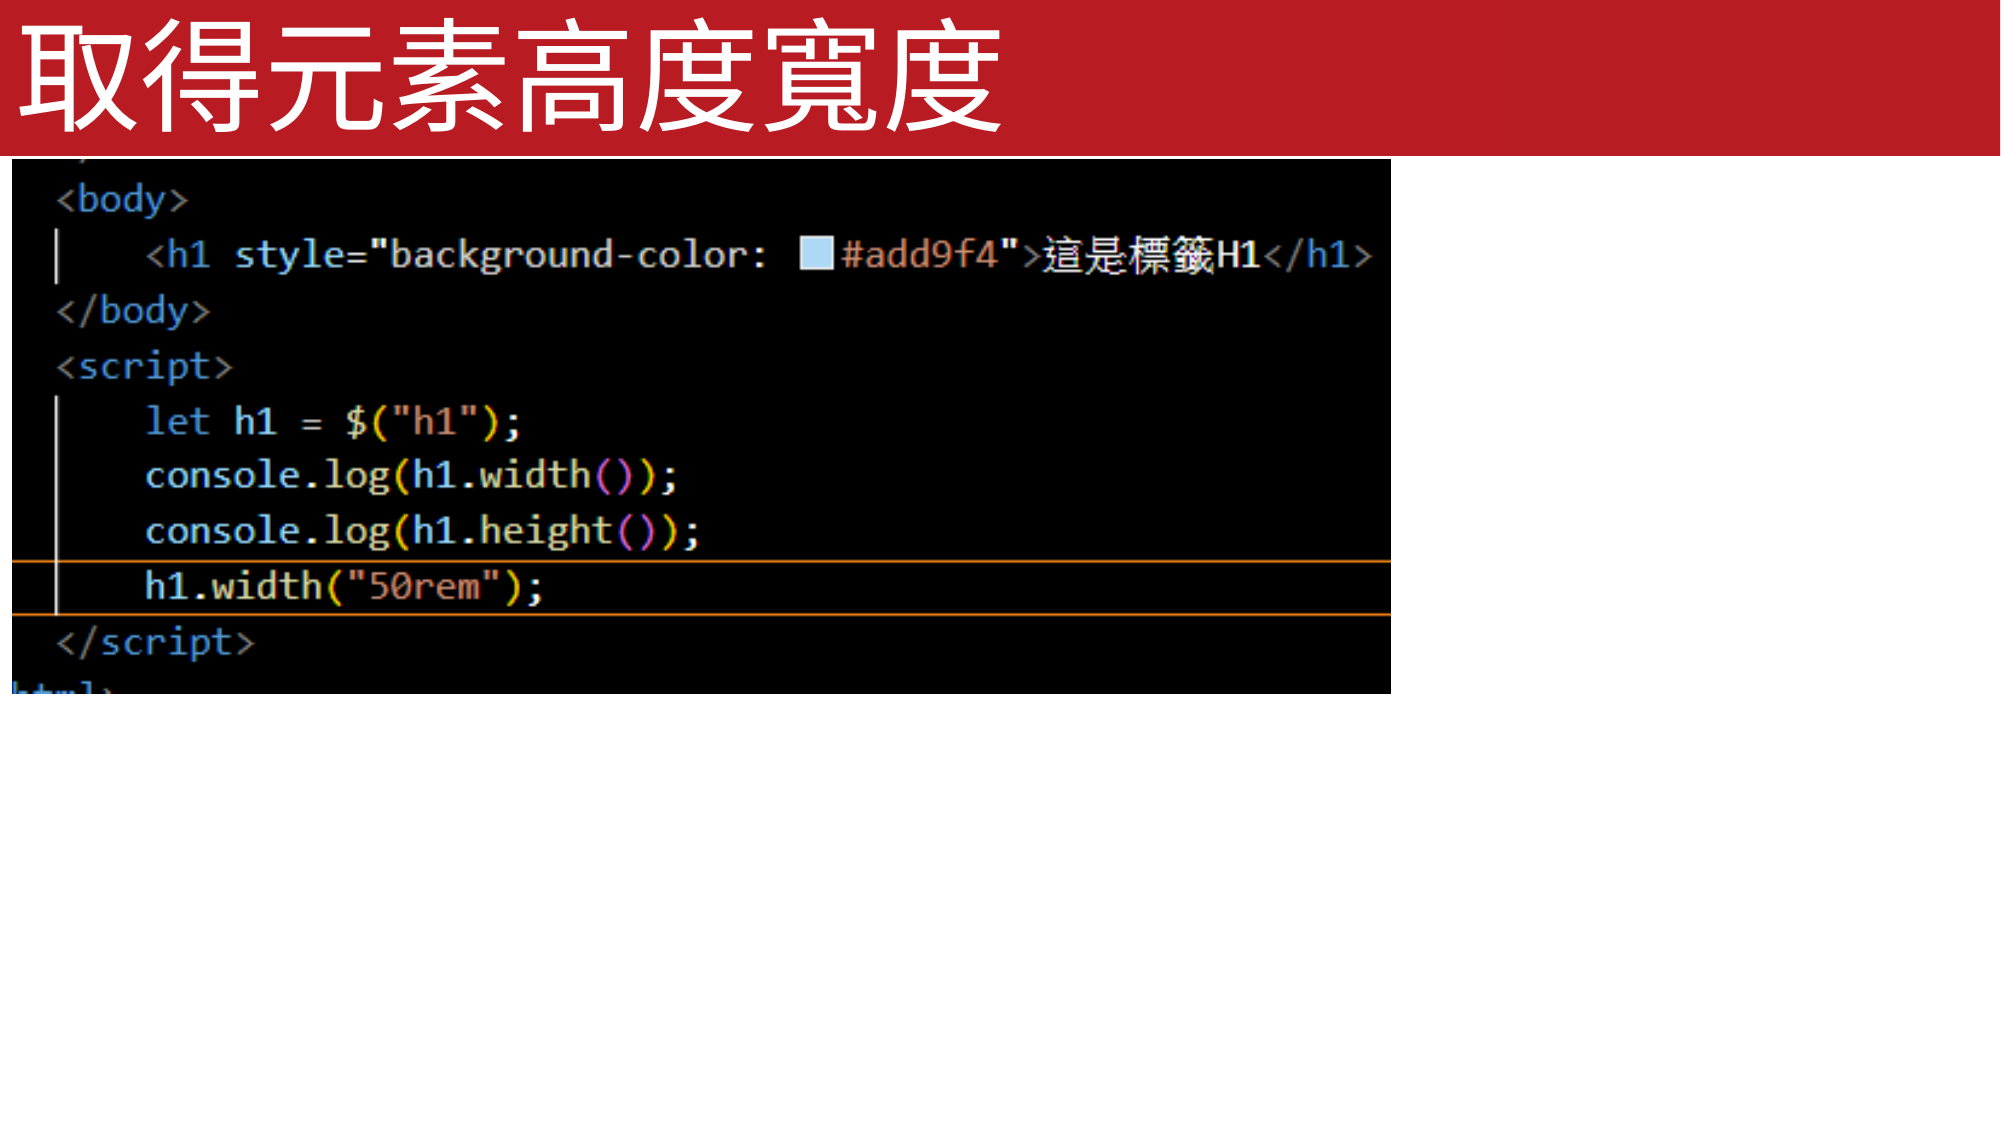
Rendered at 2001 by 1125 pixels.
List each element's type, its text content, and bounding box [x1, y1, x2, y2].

picture [12, 159, 1391, 694]
title 取得元素高度寬度 [1, 0, 1727, 156]
